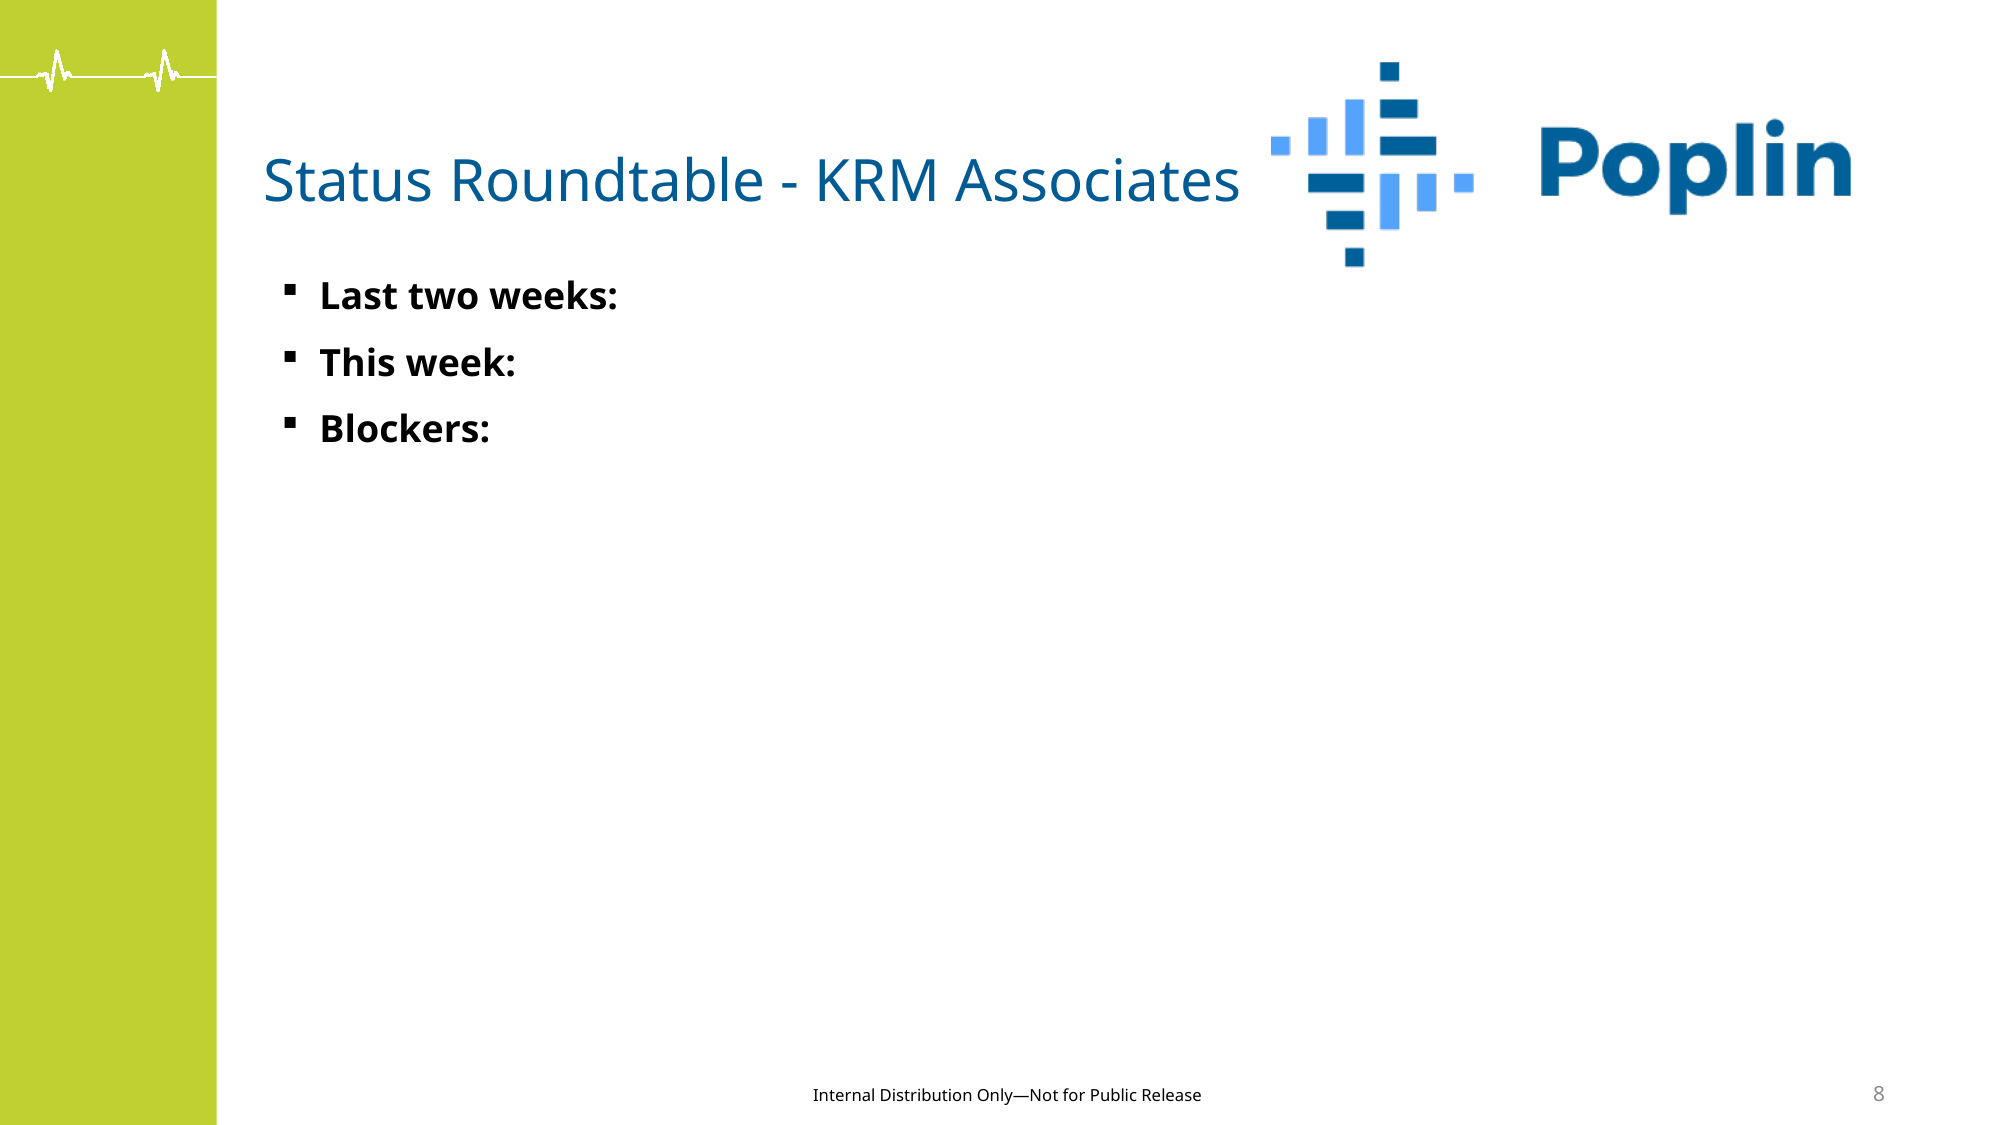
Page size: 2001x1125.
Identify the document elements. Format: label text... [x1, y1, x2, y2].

picture [0, 9, 217, 125]
slide_number 8 [1500, 1065, 1900, 1125]
list Last two weeks: This week: Blockers: [248, 255, 1882, 1005]
picture [1247, 47, 1925, 278]
title Status Roundtable - KRM Associates [248, 119, 1242, 236]
